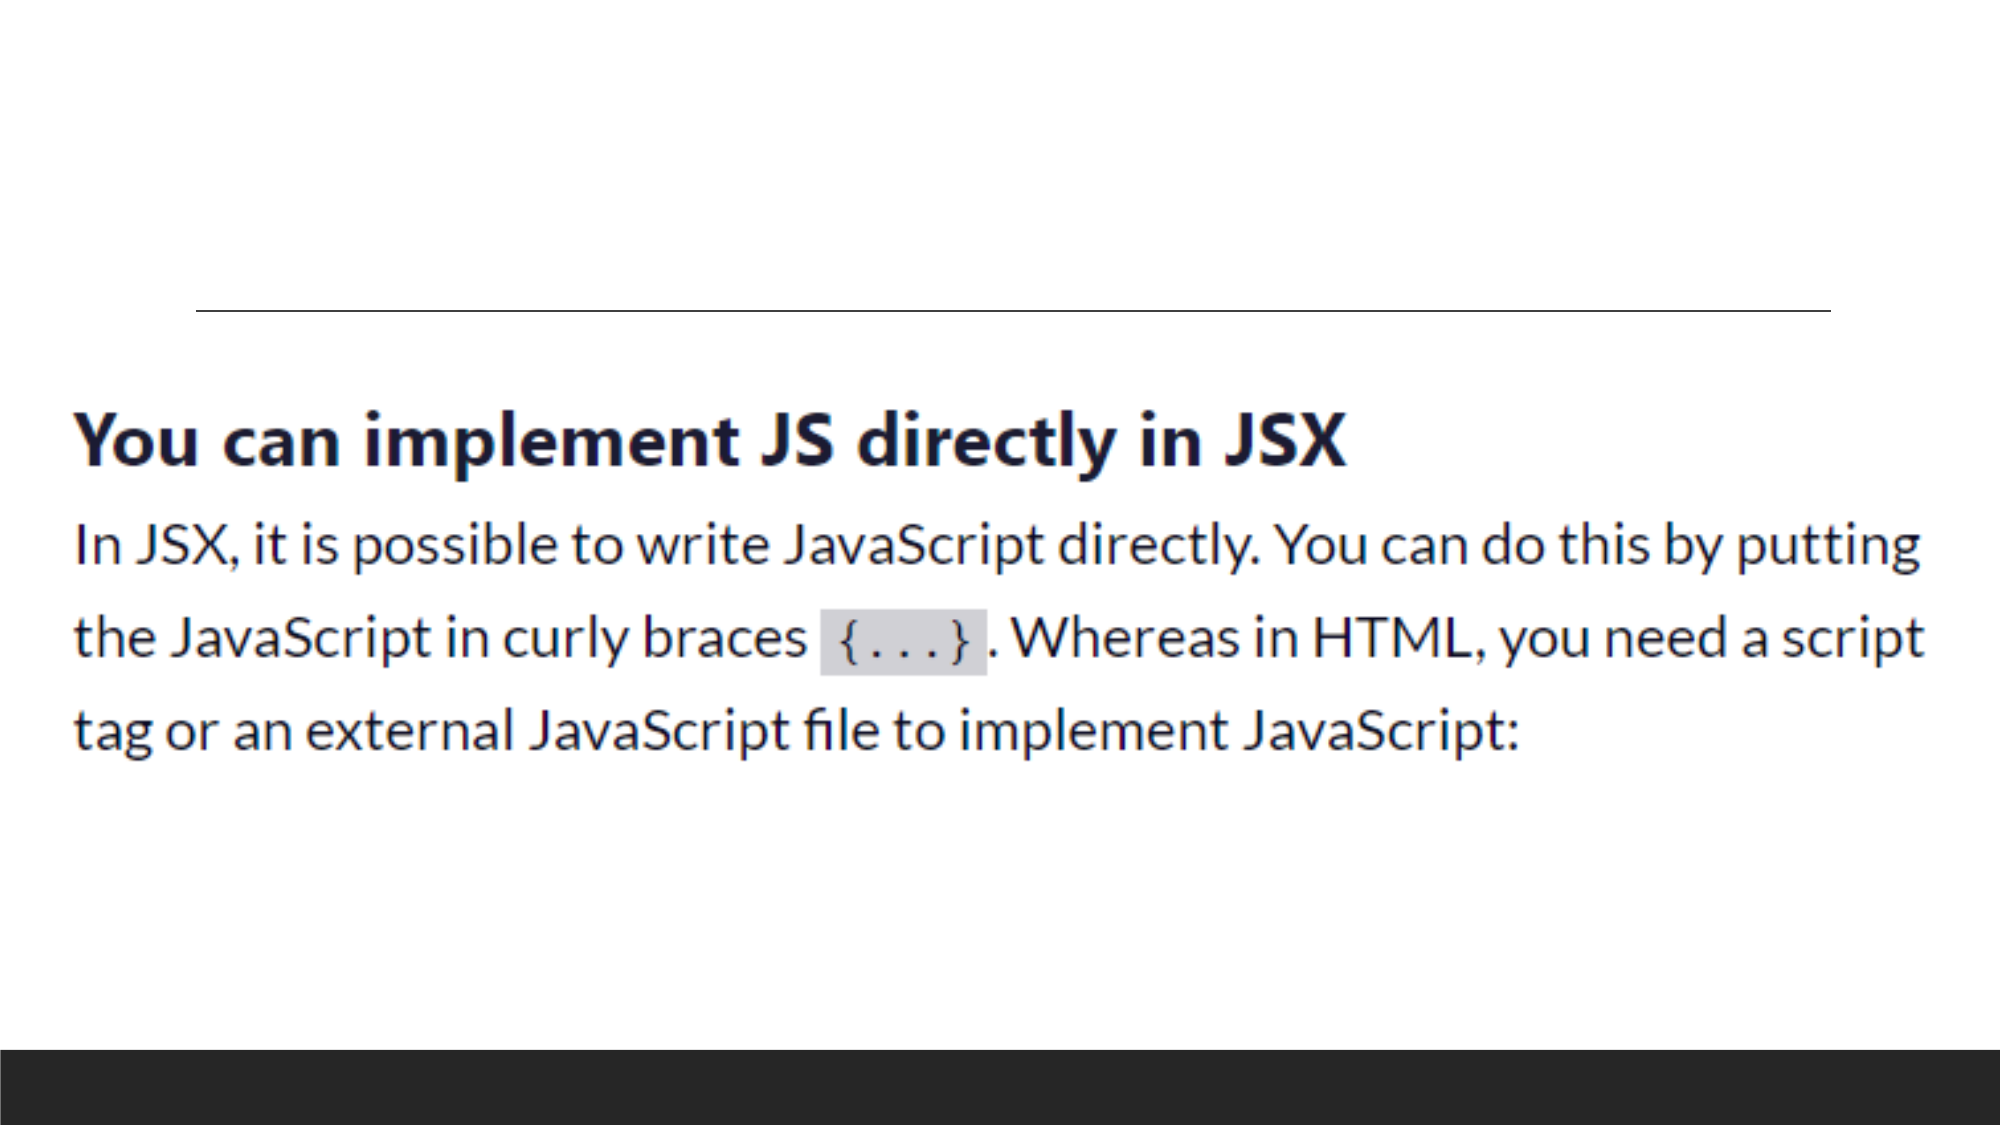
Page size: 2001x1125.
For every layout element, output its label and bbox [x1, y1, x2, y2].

picture [64, 387, 1936, 773]
